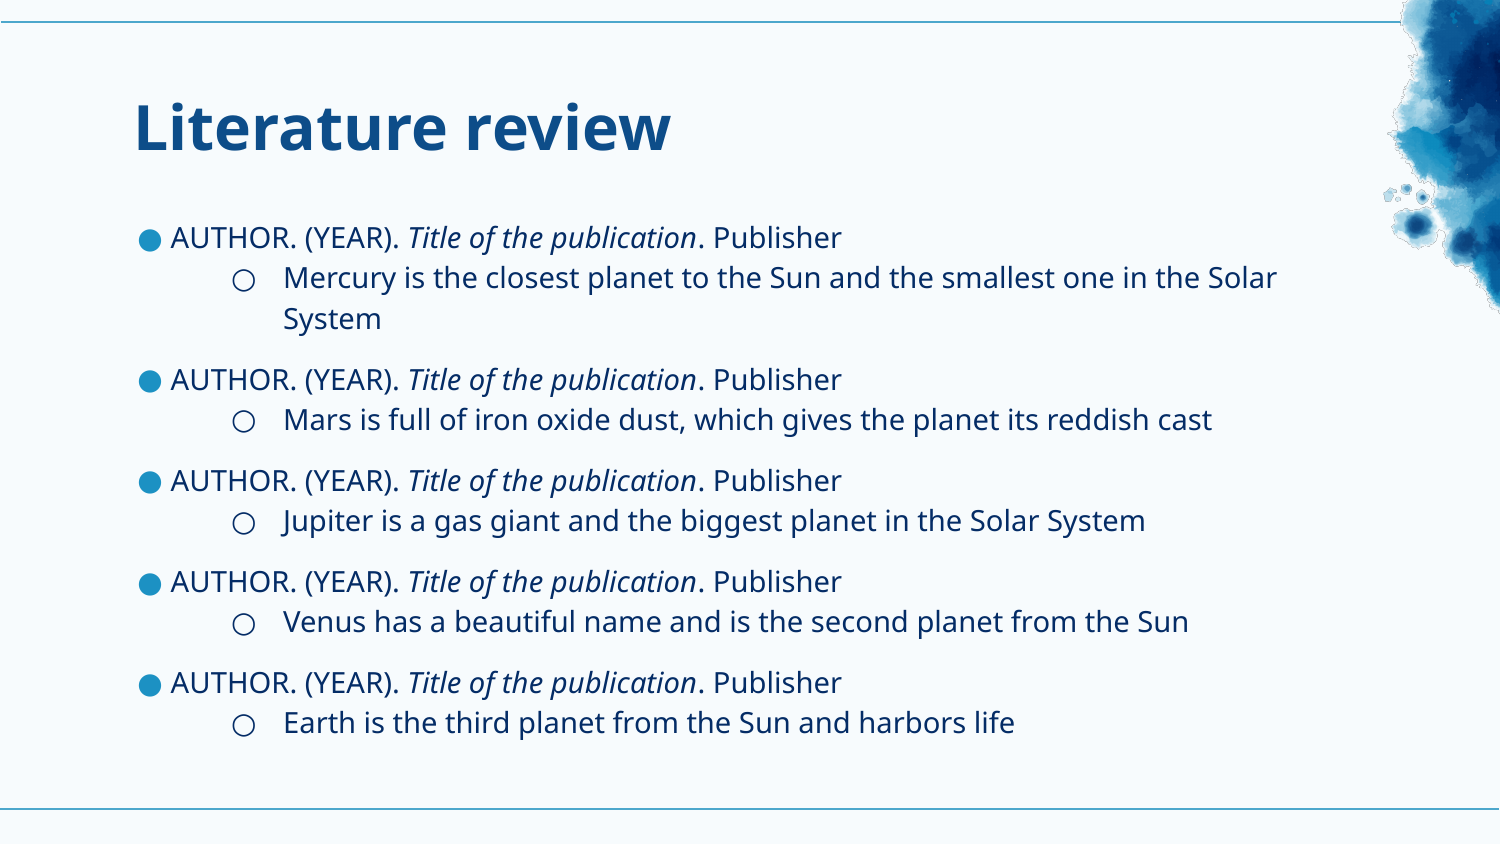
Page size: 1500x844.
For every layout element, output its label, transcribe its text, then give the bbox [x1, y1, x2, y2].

picture [1384, 0, 1500, 320]
list AUTHOR. (YEAR). Title of the publication. Publisher Mercury is the closest planet to the Sun and the smallest one in the Solar System AUTHOR. (YEAR). Title of the publication. Publisher Mars is full of iron oxide dust, which gives the planet its reddish cast AUTHOR. (YEAR). Title of the publication. Publisher Jupiter is a gas giant and the biggest planet in the Solar System AUTHOR. (YEAR). Title of the publication. Publisher Venus has a beautiful name and is the second planet from the Sun AUTHOR. (YEAR). Title of the publication. Publisher Earth is the third planet from the Sun and harbors life [118, 199, 1294, 730]
title Literature review [118, 72, 1382, 167]
